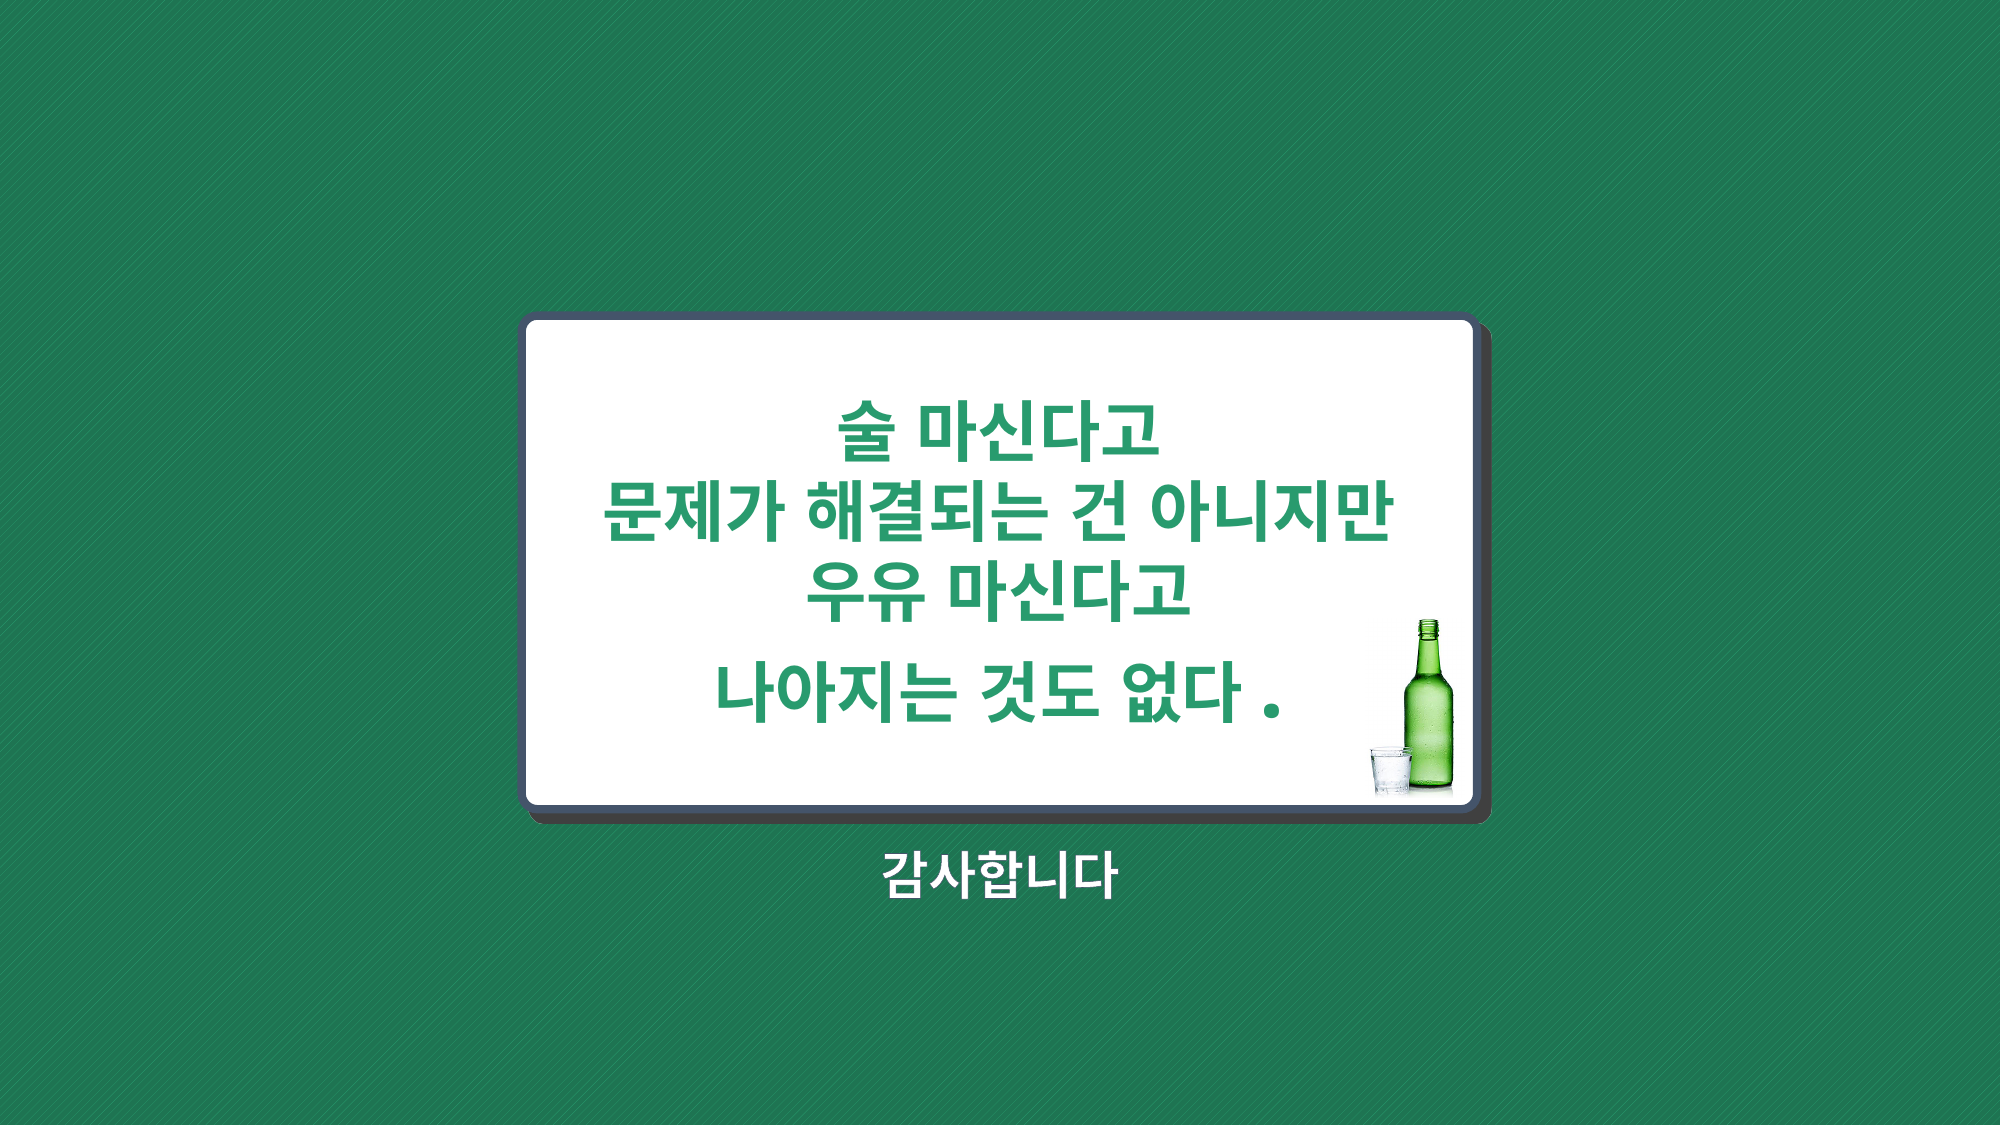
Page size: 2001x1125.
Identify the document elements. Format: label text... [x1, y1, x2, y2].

picture [1365, 618, 1465, 798]
text_box 감사합니다 [843, 834, 1157, 913]
text_box 술 마신다고 문제가 해결되는 건 아니지만 우유 마신다고 나아지는 것도 없다. [520, 314, 1479, 811]
